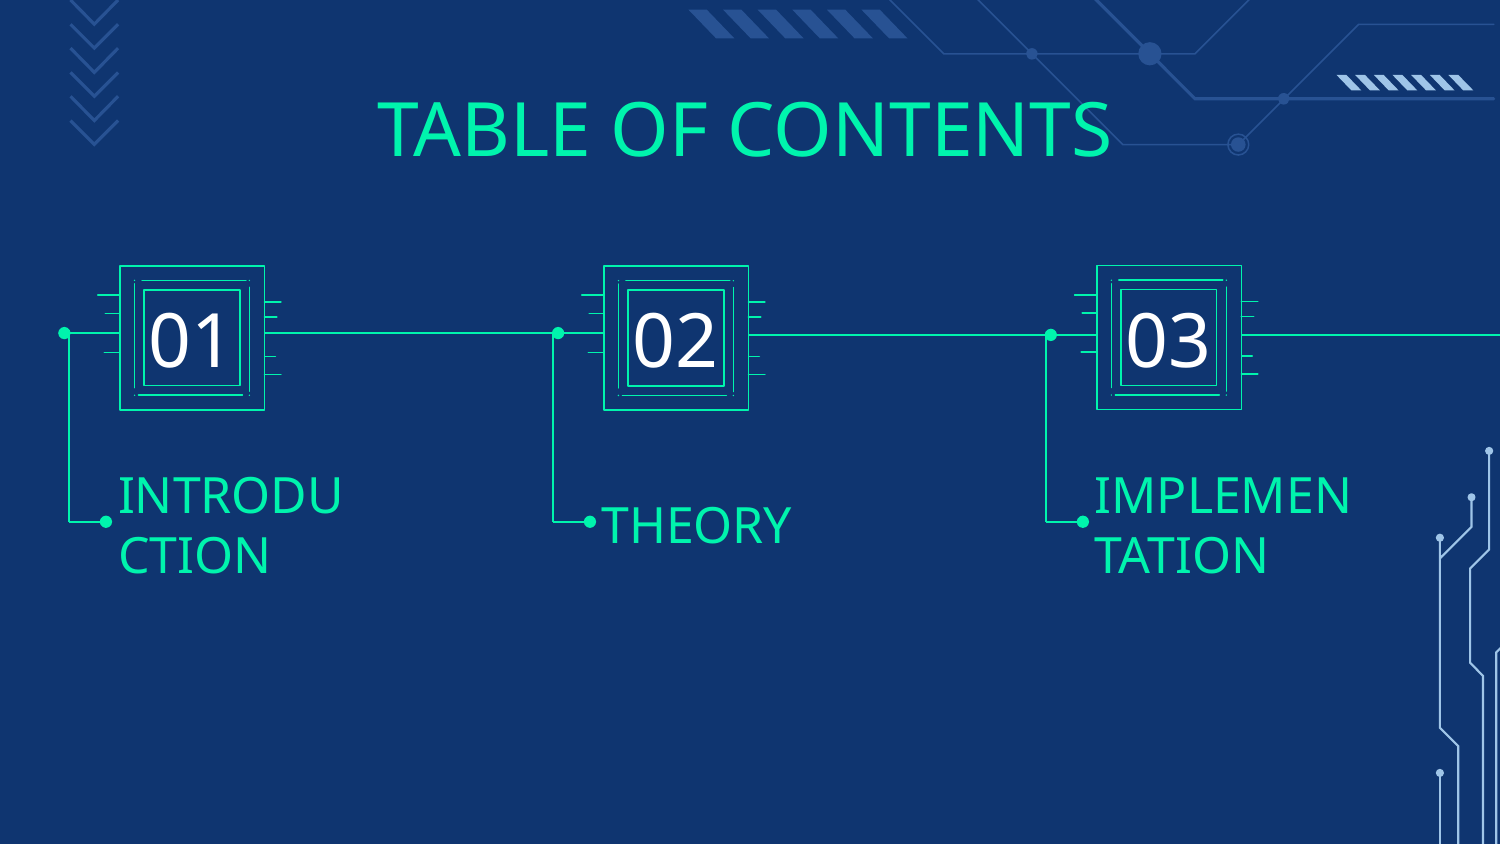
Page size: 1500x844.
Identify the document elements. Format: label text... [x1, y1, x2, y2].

title 03 [1120, 289, 1217, 386]
title INTRODUCTION [118, 470, 359, 577]
title TABLE OF CONTENTS [113, 81, 1377, 162]
title THEORY [601, 470, 835, 577]
title IMPLEMENTATION [1094, 470, 1362, 577]
title 02 [627, 289, 724, 386]
title 01 [144, 289, 240, 386]
